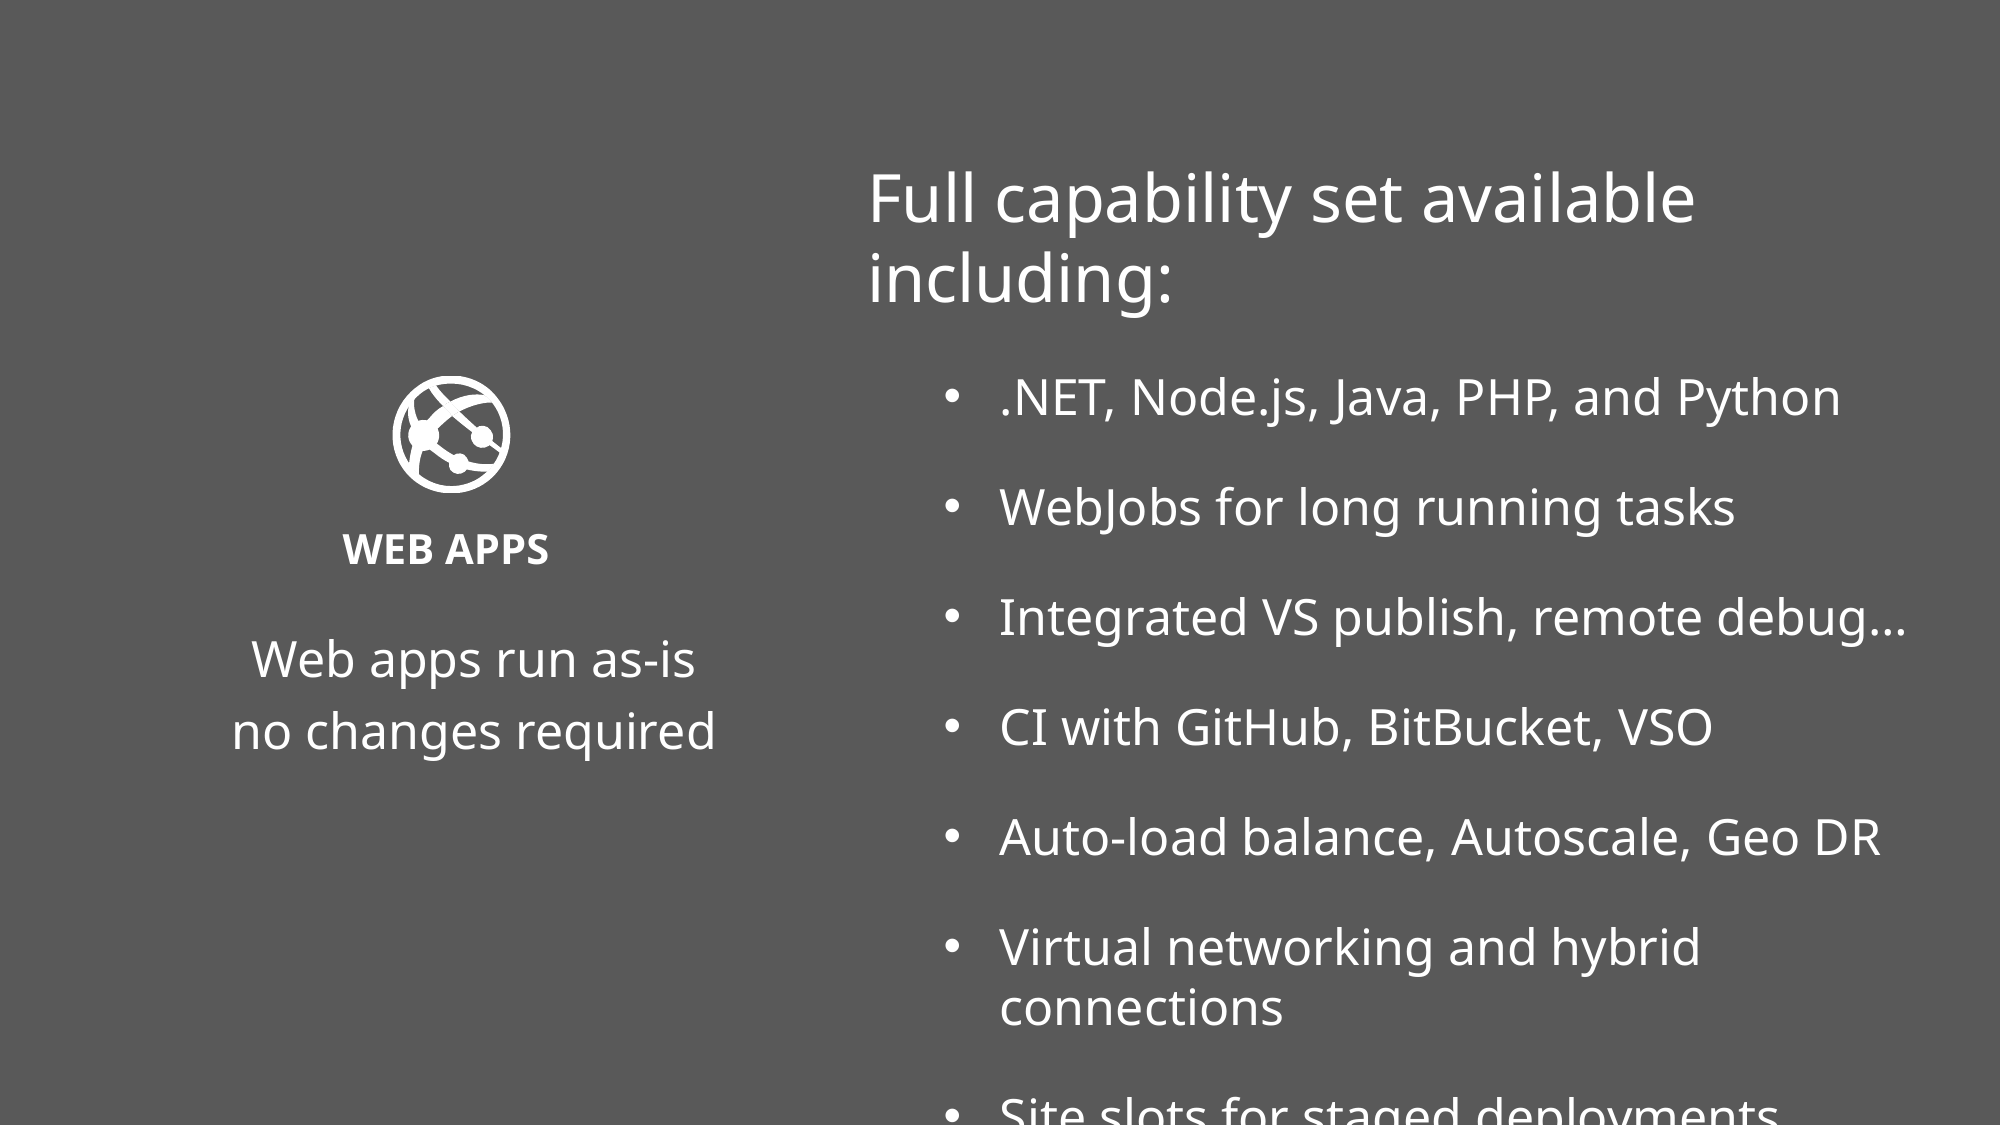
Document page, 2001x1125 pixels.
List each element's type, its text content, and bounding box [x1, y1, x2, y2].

text_box Full capability set available including: .NET, Node.js, Java, PHP, and Python WebJobs for long running tasks Integrated VS publish, remote debug… CI with GitHub, BitBucket, VSO Auto-load balance, Autoscale, Geo DR Virtual networking and hybrid connections Site slots for staged deployments [841, 148, 1927, 989]
text_box Web apps run as-is no changes required [216, 619, 732, 768]
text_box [205, 376, 687, 589]
